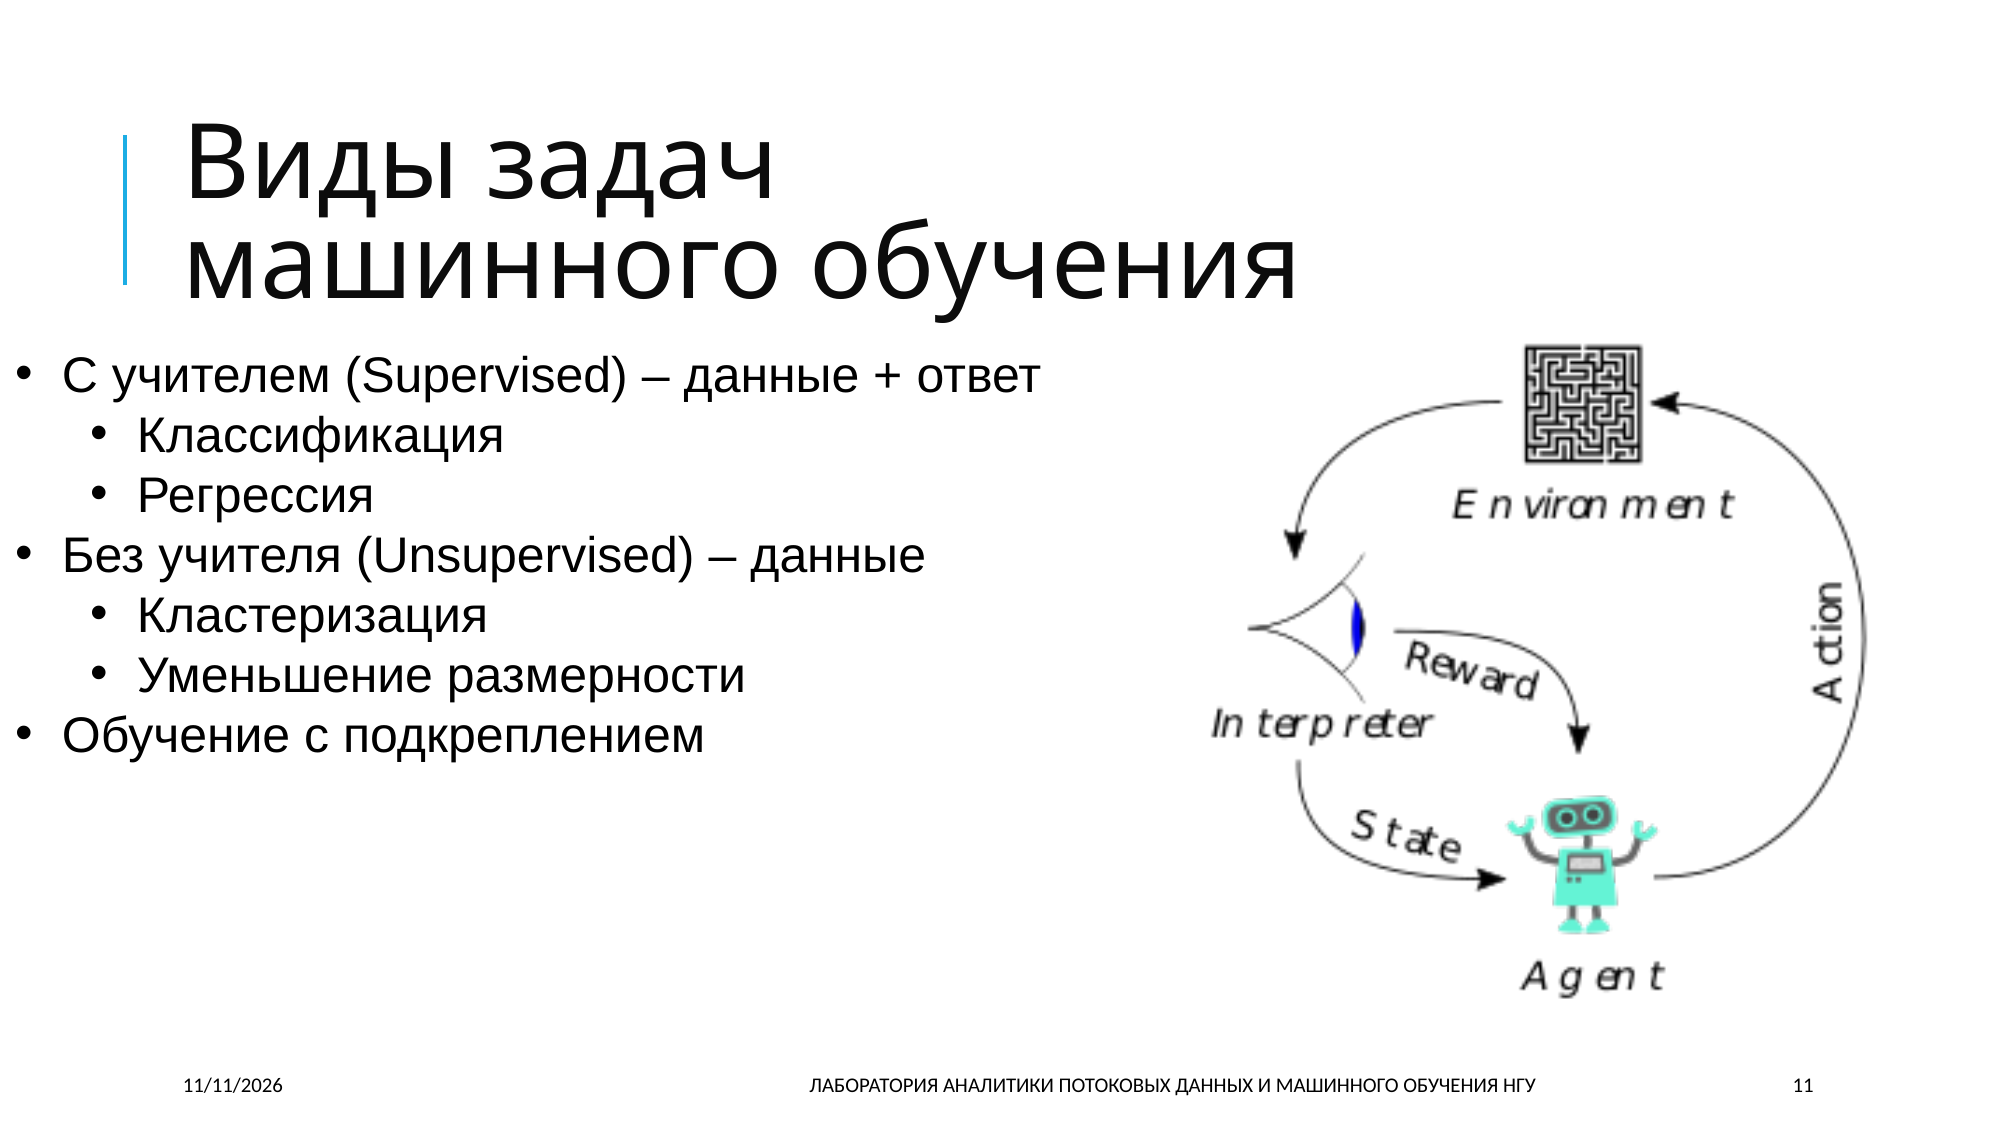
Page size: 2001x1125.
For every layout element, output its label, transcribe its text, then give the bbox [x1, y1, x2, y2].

title Виды задач машинного обучения [167, 95, 1763, 334]
text_box С учителем (Supervised) – данные + ответ Классификация Регрессия Без учителя (Unsupervised) – данные Кластеризация Уменьшение размерности Обучение с подкреплением [0, 334, 1188, 774]
footer ЛАБОРАТОРИЯ АНАЛИТИКИ ПОТОКОВЫХ ДАННЫХ И МАШИННОГО ОБУЧЕНИЯ НГУ [794, 1061, 1763, 1107]
picture [1189, 334, 1891, 1013]
slide_number 11 [1777, 1061, 1938, 1107]
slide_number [167, 1061, 522, 1107]
